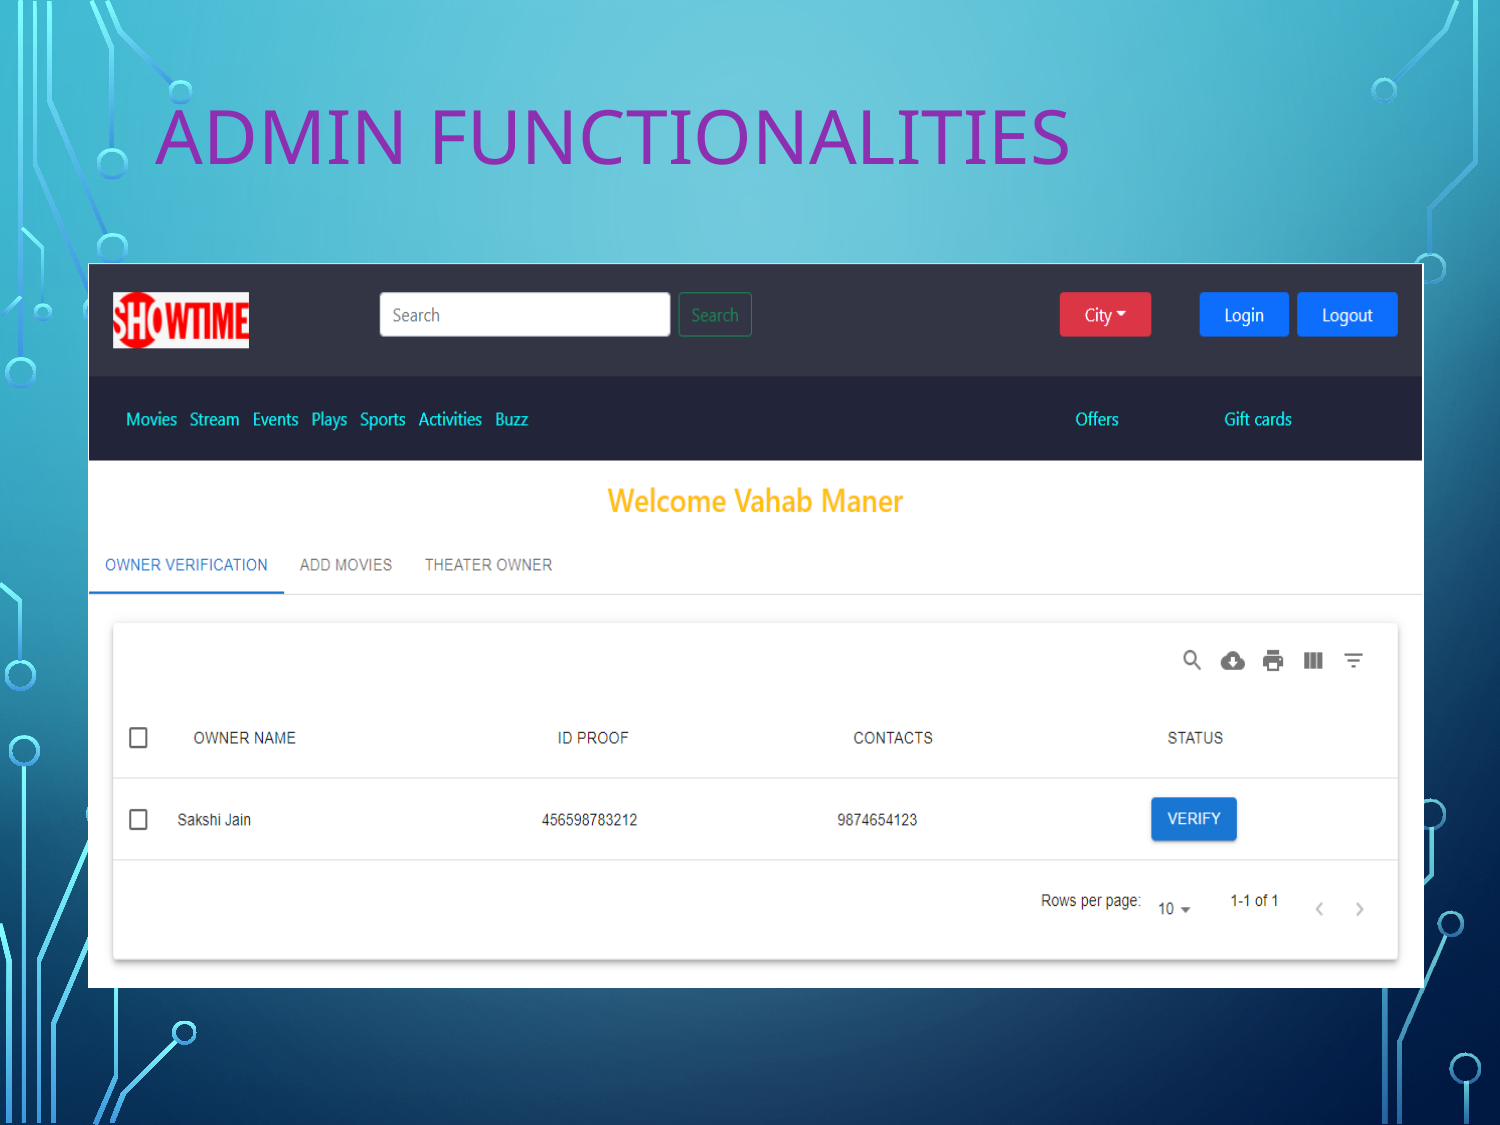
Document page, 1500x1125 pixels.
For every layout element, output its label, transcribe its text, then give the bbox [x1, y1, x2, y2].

title Admin Functionalities [140, 19, 1360, 262]
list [88, 263, 1424, 988]
